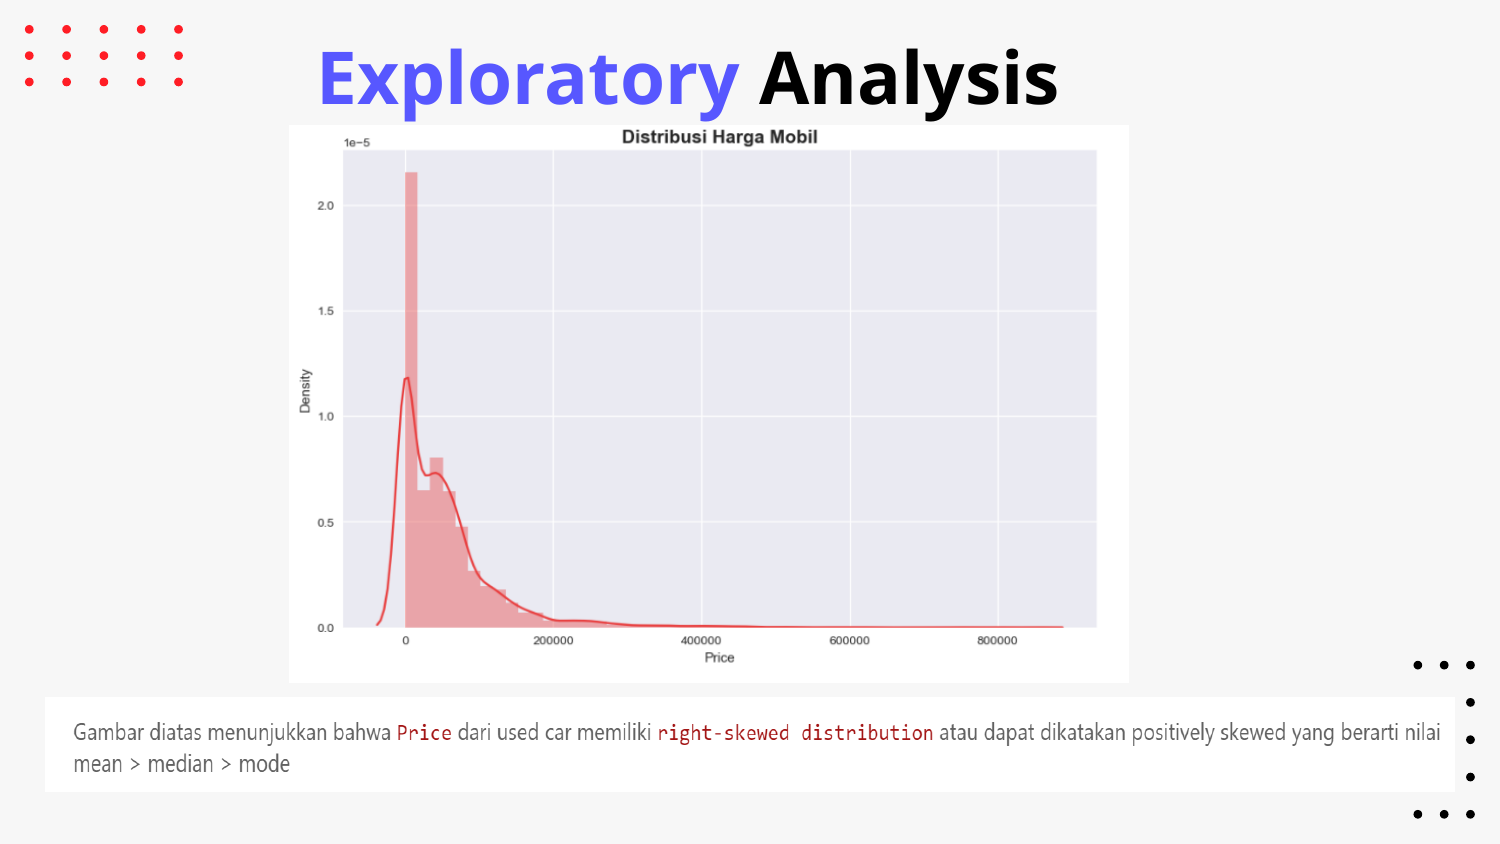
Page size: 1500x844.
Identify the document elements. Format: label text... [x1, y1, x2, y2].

picture [44, 696, 1455, 792]
title Exploratory Analysis [300, 16, 1118, 111]
picture [289, 125, 1129, 683]
